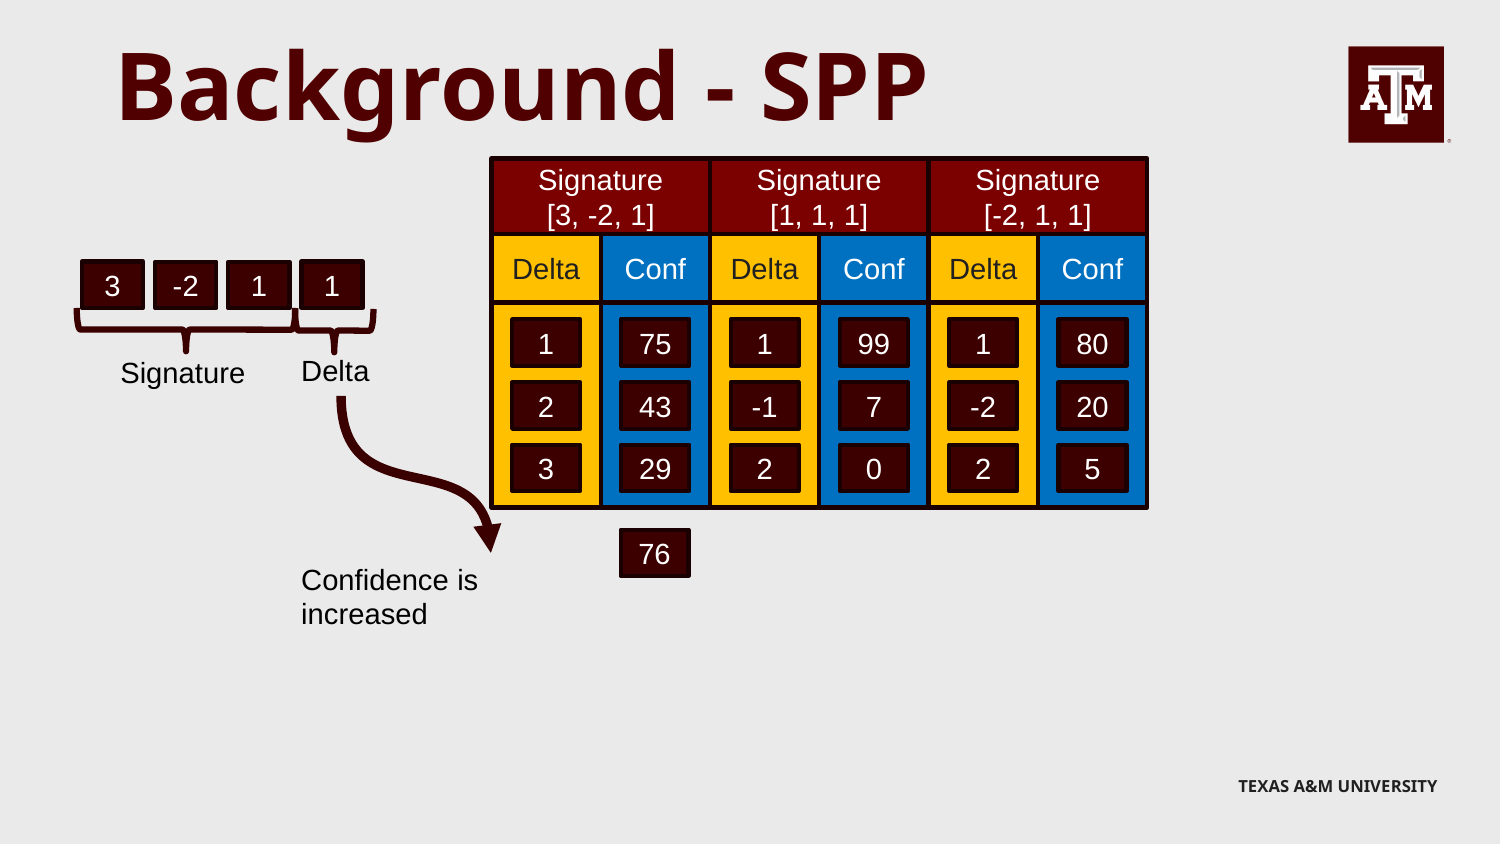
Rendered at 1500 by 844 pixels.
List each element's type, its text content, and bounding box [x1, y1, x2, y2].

text_box [1036, 300, 1149, 510]
text_box [599, 300, 708, 510]
text_box Delta [927, 232, 1036, 300]
text_box 3 [80, 259, 145, 307]
text_box 99 [838, 317, 910, 368]
text_box Signature [-2, 1, 1] [927, 156, 1149, 232]
text_box 1 [226, 260, 292, 307]
text_box 3 [510, 443, 582, 493]
text_box 1 [510, 317, 582, 368]
text_box 2 [510, 380, 582, 431]
text_box 7 [838, 380, 910, 431]
text_box -1 [729, 380, 801, 431]
text_box [75, 307, 297, 346]
text_box 29 [619, 443, 691, 493]
text_box Conf [817, 232, 927, 300]
text_box 75 [619, 317, 691, 368]
text_box [927, 300, 1036, 510]
picture [1329, 27, 1463, 161]
text_box Confidence is increased [286, 553, 614, 639]
text_box [708, 300, 817, 510]
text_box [337, 399, 495, 550]
text_box Delta [286, 345, 447, 396]
text_box 5 [1056, 443, 1129, 493]
text_box 43 [619, 380, 691, 431]
text_box Conf [599, 232, 708, 300]
text_box [294, 308, 375, 345]
text_box Signature [3, -2, 1] [489, 156, 708, 232]
text_box 1 [299, 259, 365, 308]
text_box [817, 300, 927, 510]
text_box -2 [153, 260, 218, 307]
text_box Delta [708, 232, 817, 300]
text_box 20 [1056, 380, 1129, 431]
text_box Signature [105, 346, 266, 397]
text_box Signature [1, 1, 1] [708, 156, 927, 232]
text_box 80 [1056, 317, 1129, 368]
text_box 76 [619, 528, 691, 578]
text_box 0 [838, 443, 910, 493]
text_box 1 [947, 317, 1019, 368]
text_box Delta [489, 232, 599, 300]
text_box 2 [729, 443, 801, 493]
title Background - SPP [103, 22, 1397, 147]
text_box [489, 300, 599, 510]
text_box 2 [947, 443, 1019, 493]
text_box -2 [947, 380, 1019, 431]
text_box 1 [729, 317, 801, 368]
text_box Conf [1036, 232, 1149, 300]
